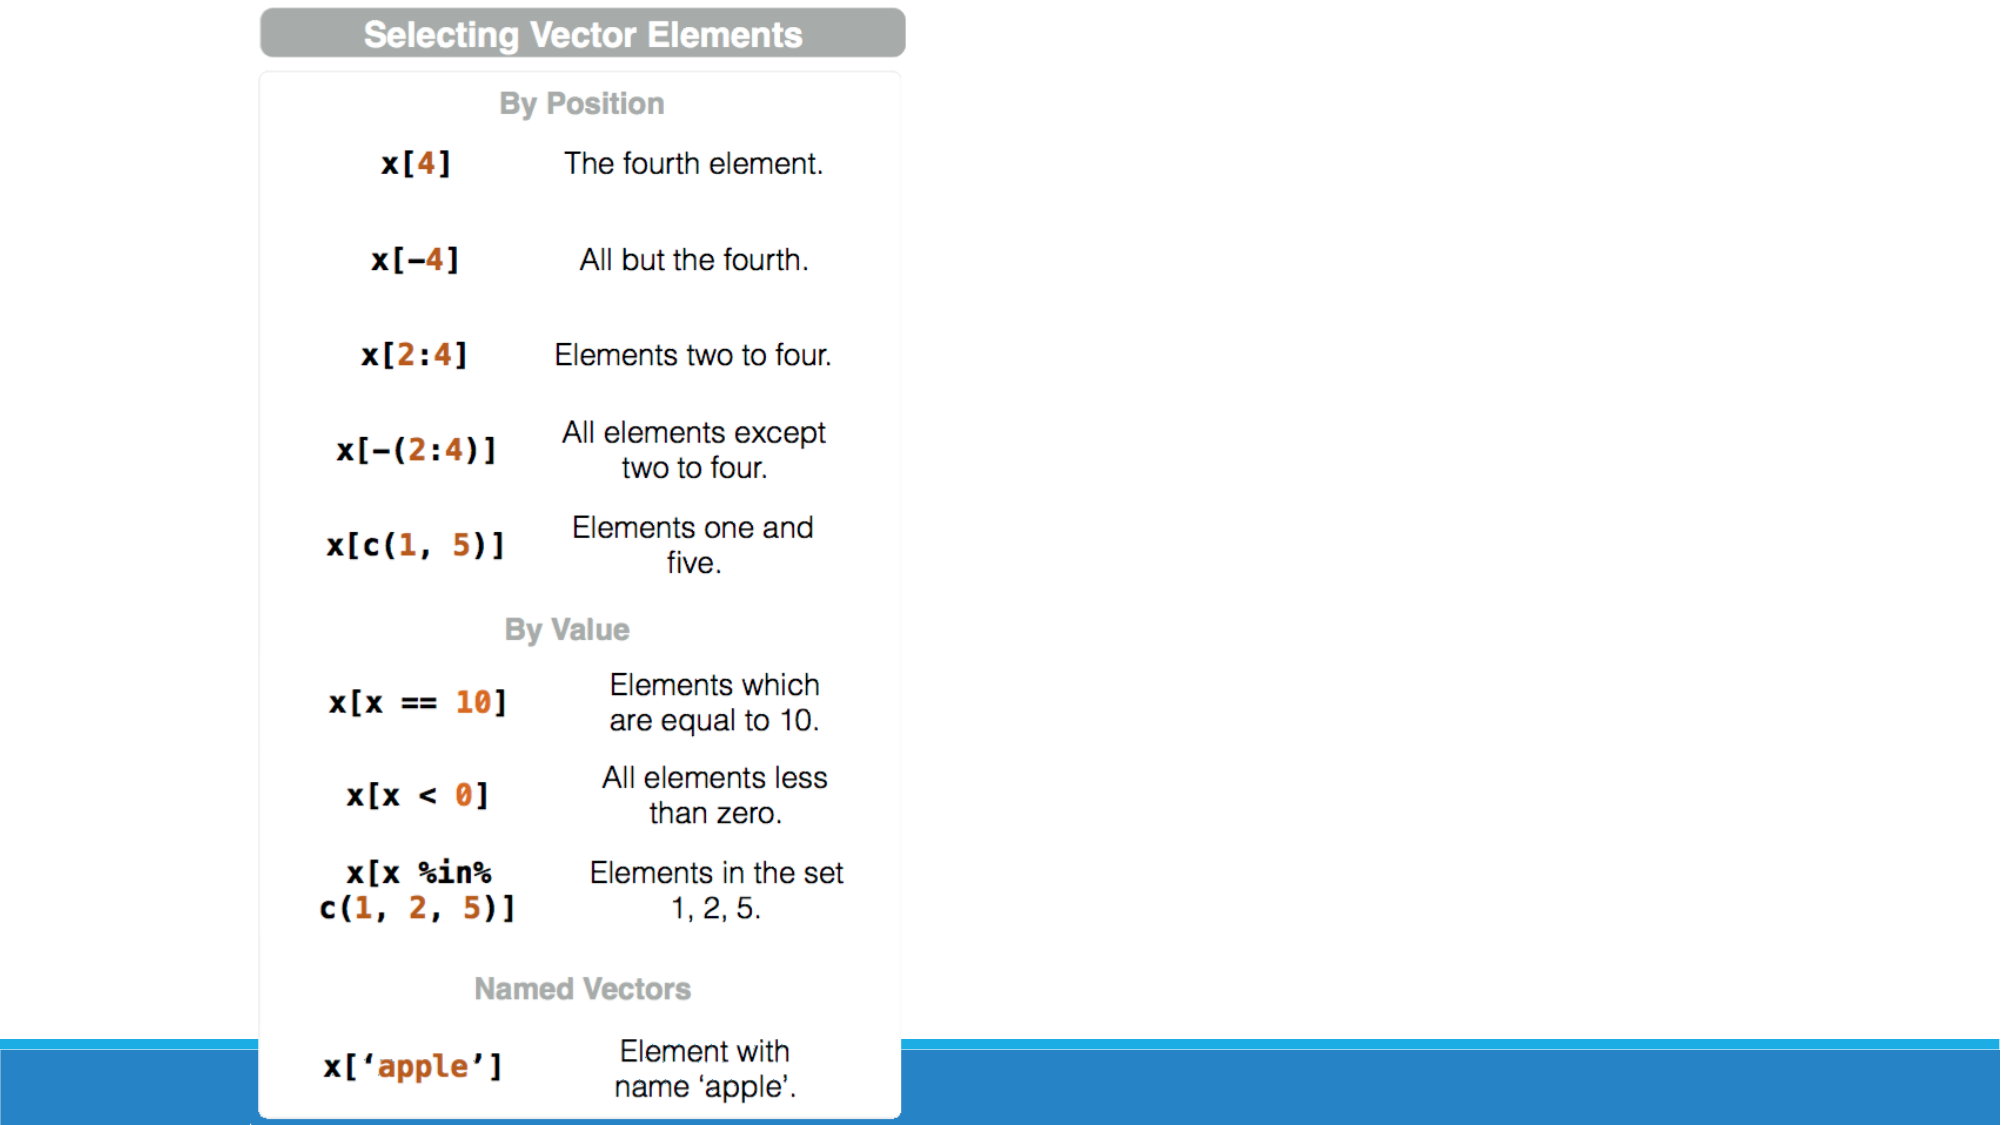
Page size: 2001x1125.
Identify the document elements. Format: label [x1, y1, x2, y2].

picture [249, 0, 913, 1125]
